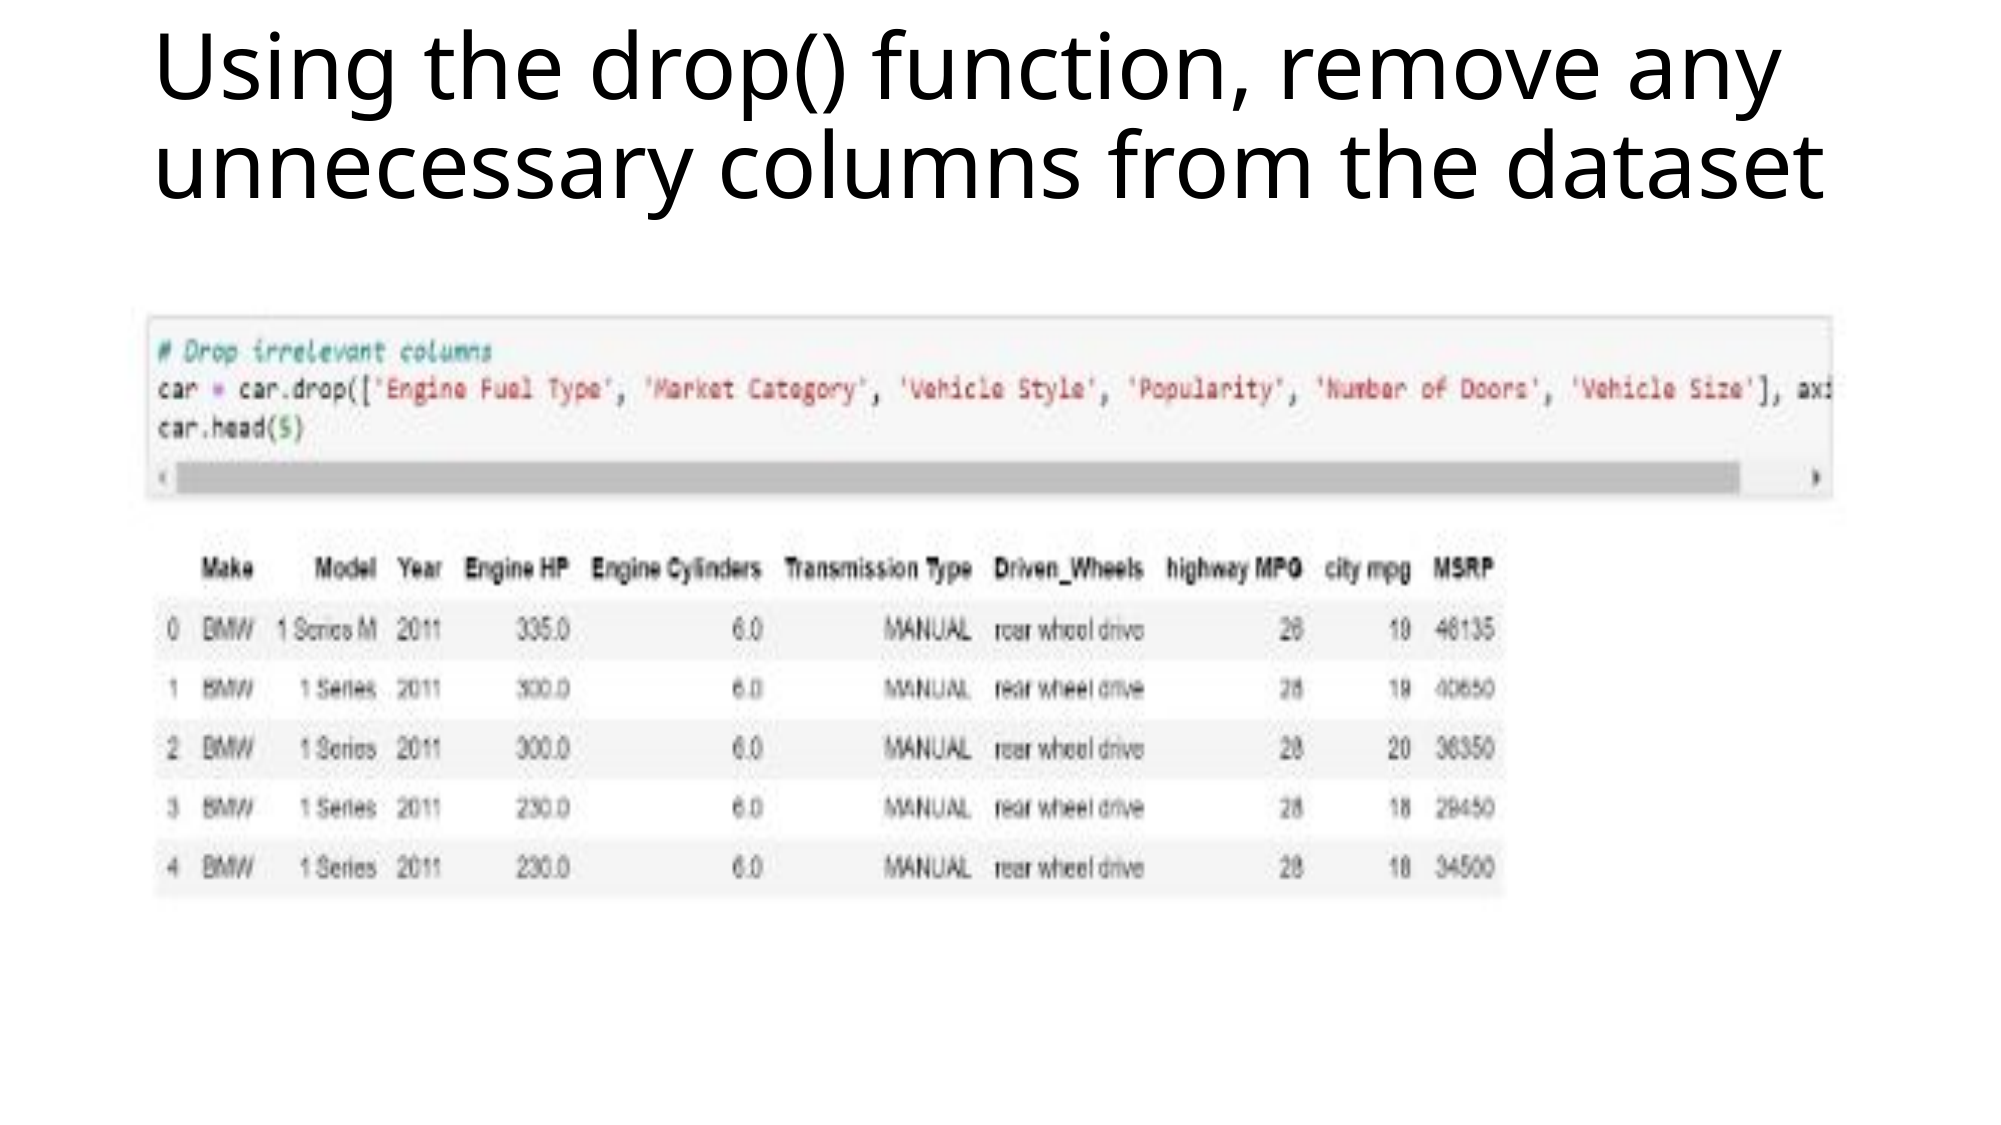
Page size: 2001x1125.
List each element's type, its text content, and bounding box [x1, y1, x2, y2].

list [81, 277, 1919, 972]
title Using the drop() function, remove any unnecessary columns from the dataset. [137, 59, 1863, 277]
